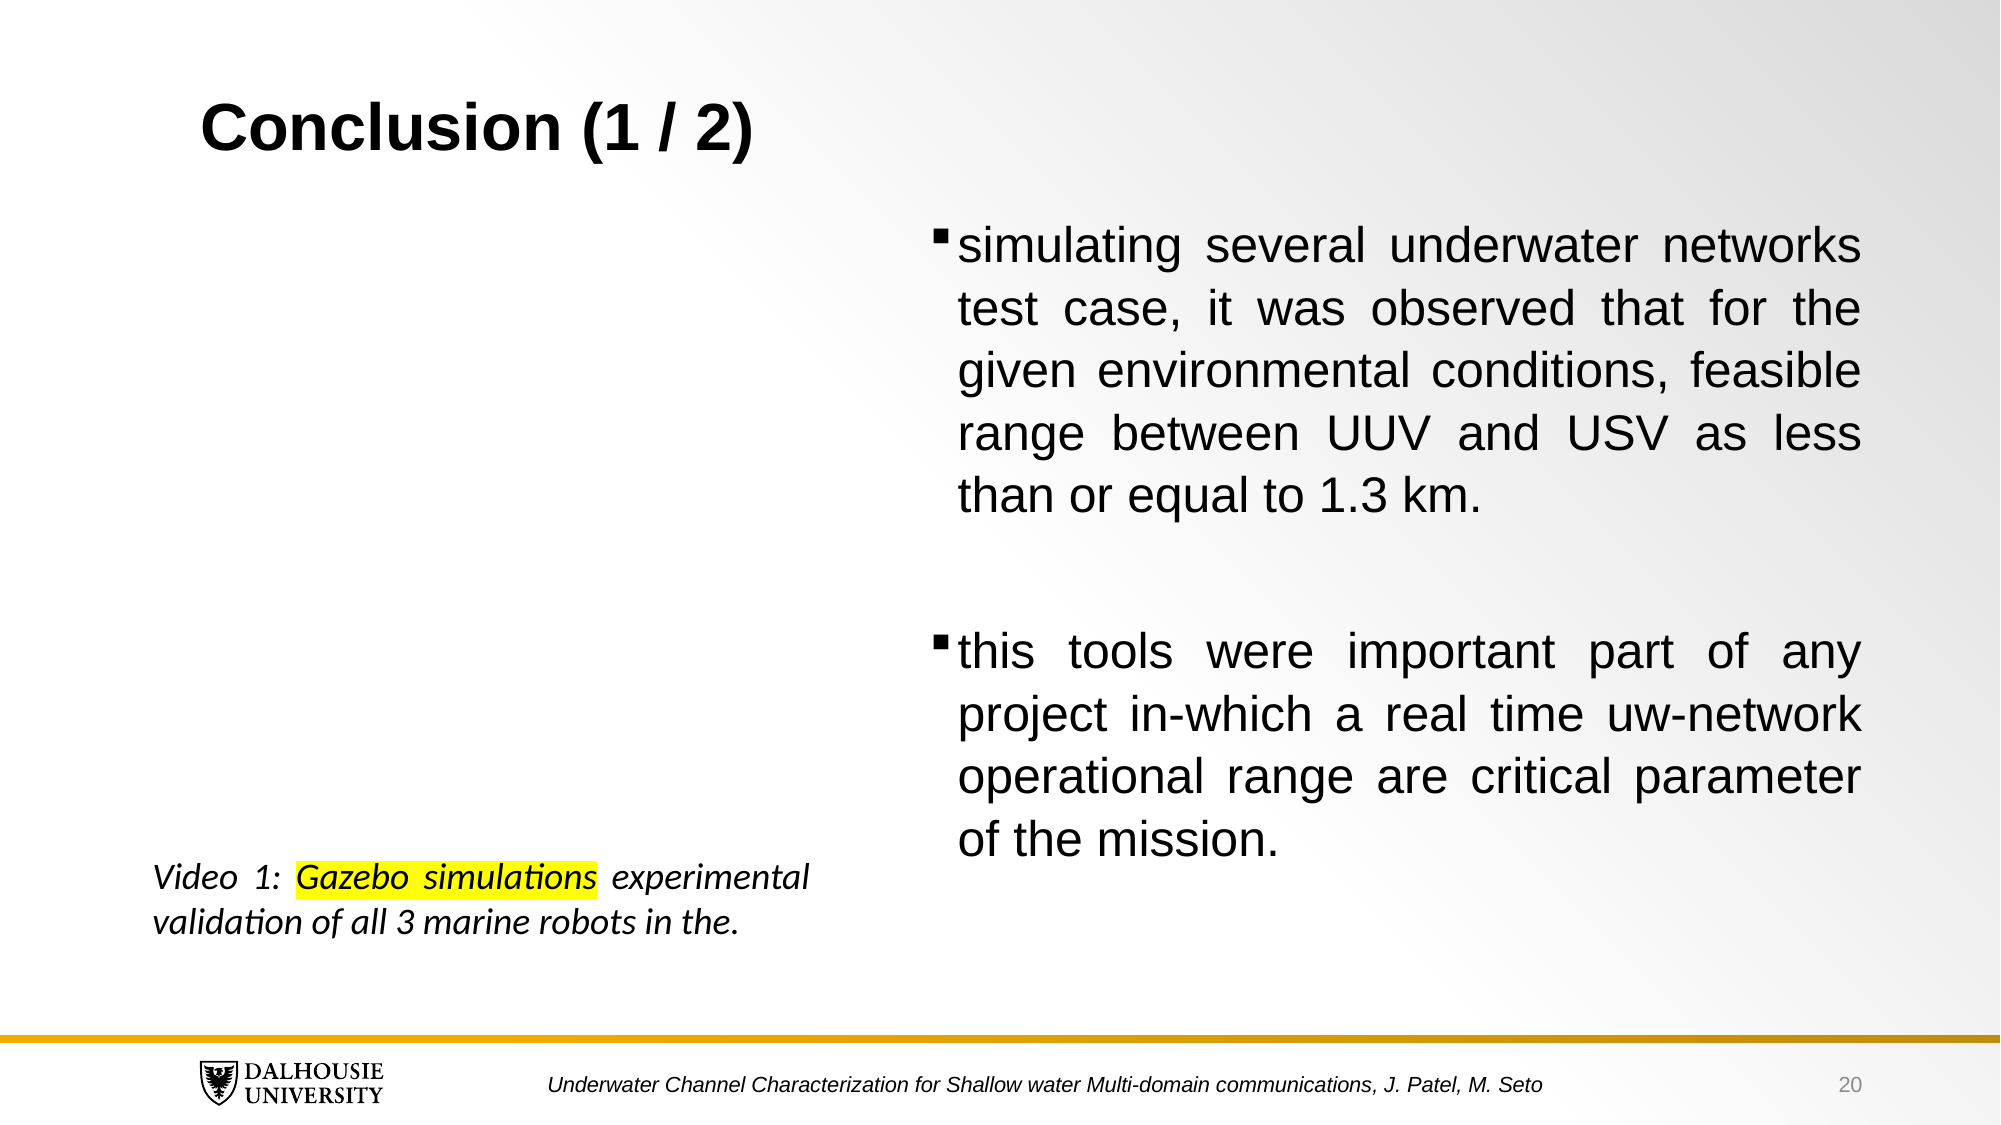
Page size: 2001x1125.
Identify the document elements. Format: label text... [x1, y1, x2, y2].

list simulating several underwater networks test case, it was observed that for the given environmental conditions, feasible range between UUV and USV as less than or equal to 1.3 km. this tools were important part of any project in-which a real time uw-network operational range are critical parameter of the mission. [929, 210, 1863, 998]
slide_number 20 [1694, 1042, 1863, 1125]
title Conclusion (1 / 2) [200, 0, 1863, 166]
text_box [121, 179, 1054, 968]
footer Underwater Channel Characterization for Shallow water Multi-domain communications, J. Patel, M. Seto [547, 1042, 1694, 1125]
